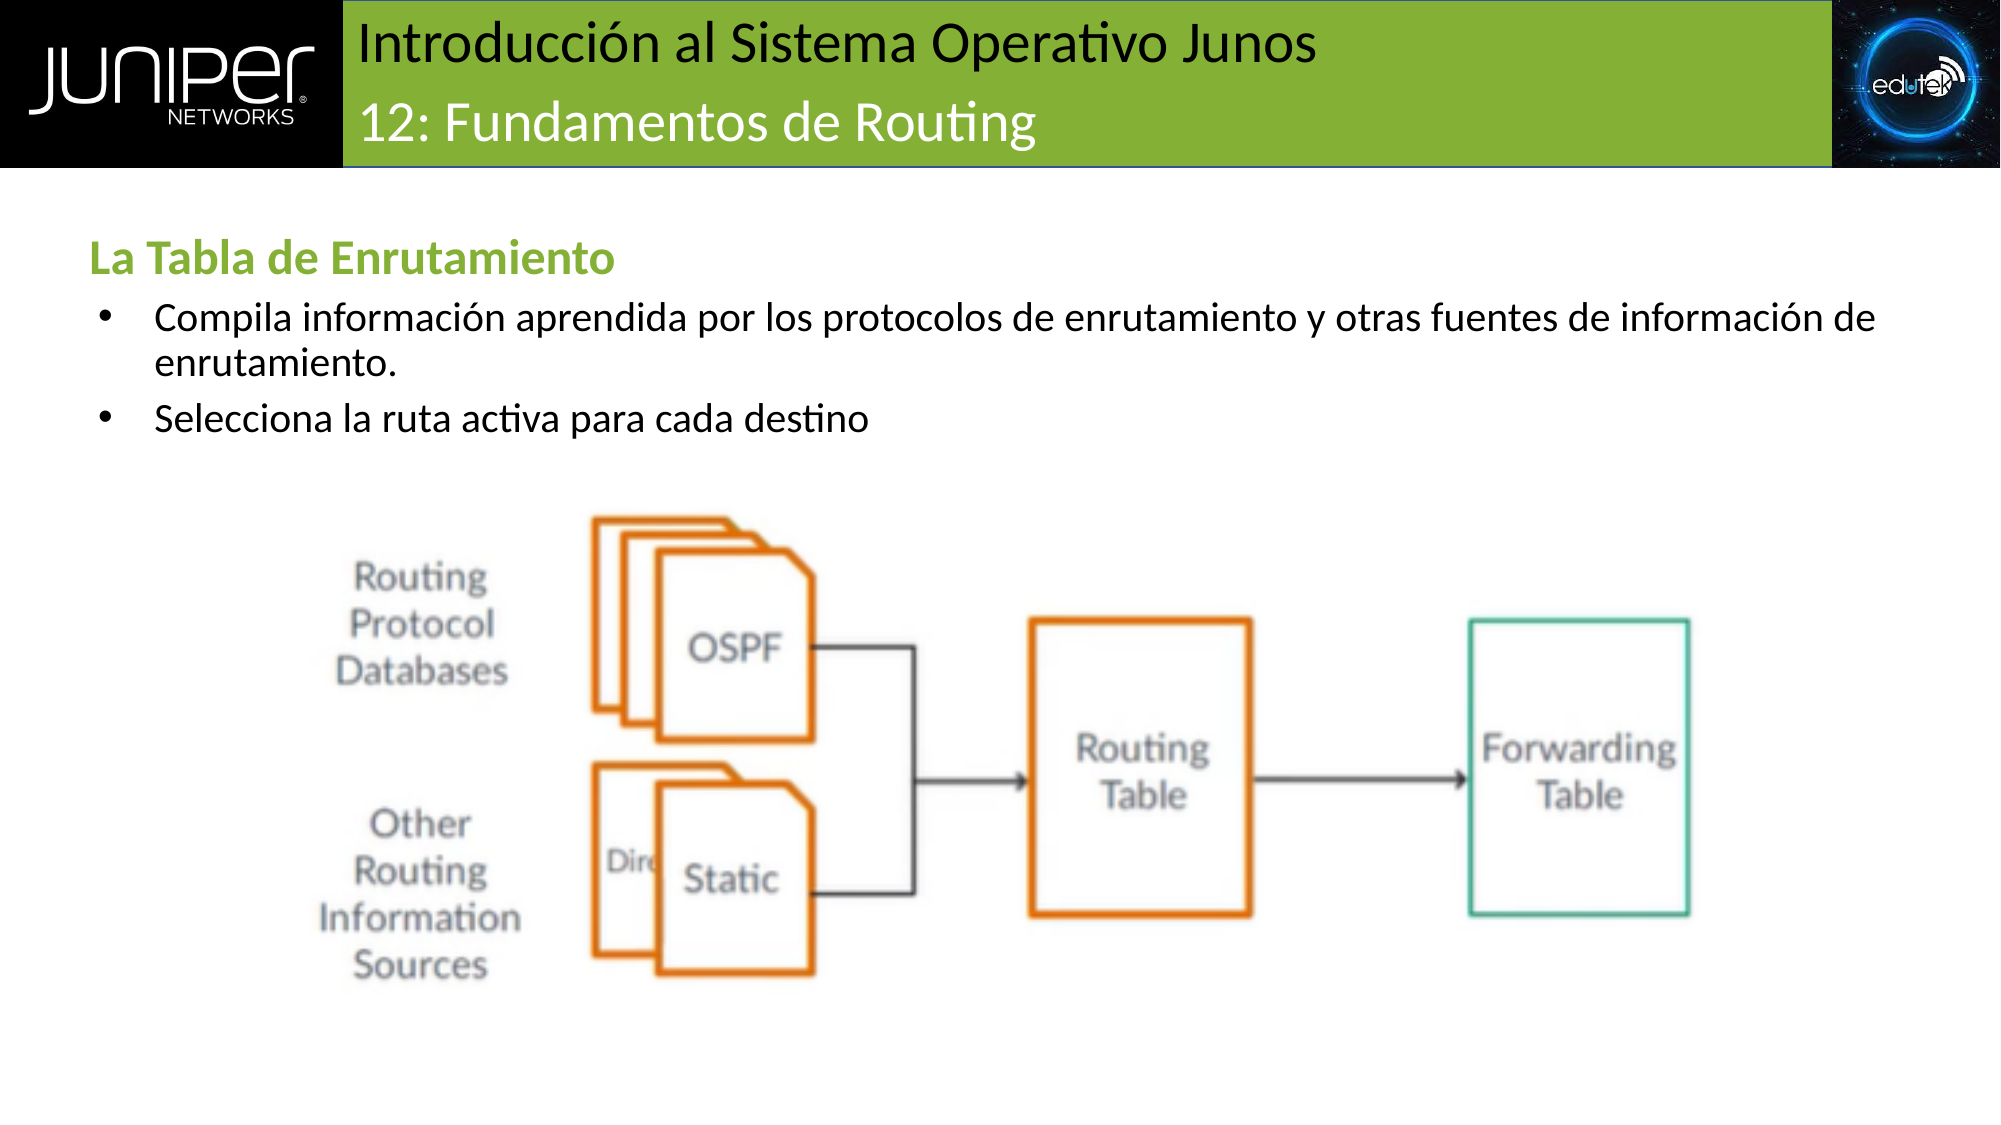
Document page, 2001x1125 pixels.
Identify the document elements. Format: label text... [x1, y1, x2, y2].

title Introducción al Sistema Operativo Junos [342, 3, 2000, 84]
picture [1832, 84, 2000, 168]
picture [0, 0, 343, 168]
list La Tabla de Enrutamiento Compila información aprendida por los protocolos de enrutamiento y otras fuentes de información de enrutamiento. Selecciona la ruta activa para cada destino [74, 223, 1949, 938]
list 12: Fundamentos de Routing [342, 83, 1606, 168]
picture [293, 508, 1707, 995]
